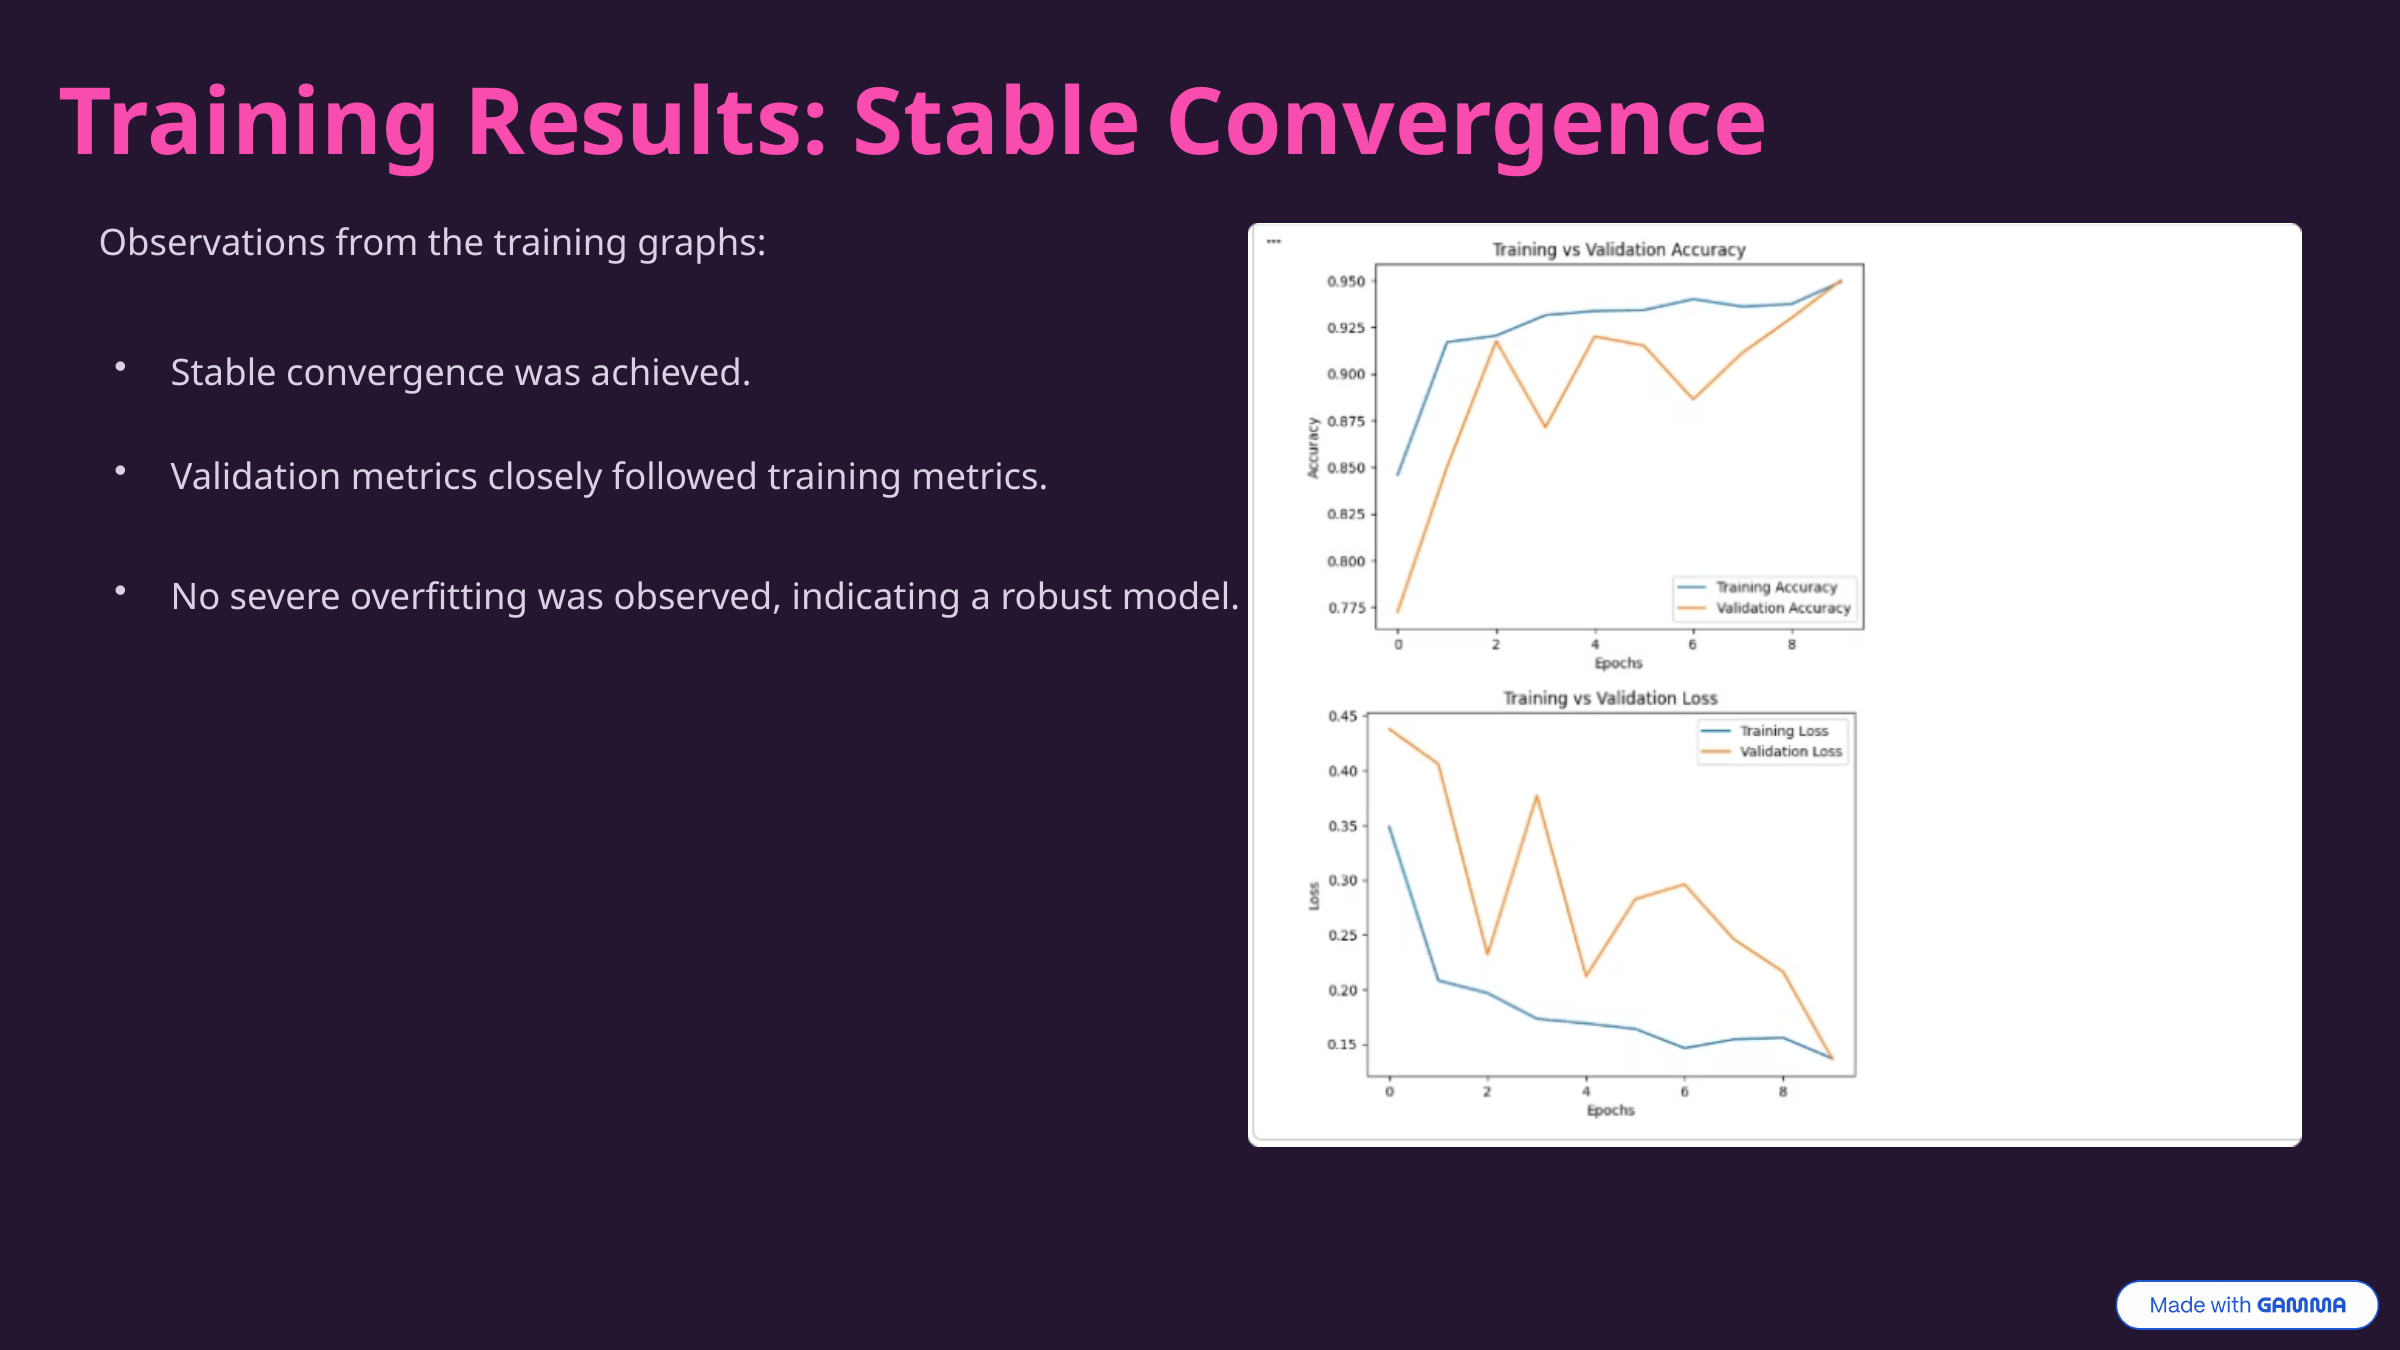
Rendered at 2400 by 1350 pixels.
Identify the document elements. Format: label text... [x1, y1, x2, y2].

text_box Training Results: Stable Convergence [58, 57, 1733, 174]
text_box Observations from the training graphs: [98, 203, 2239, 264]
picture [2106, 1271, 2389, 1339]
text_box Stable convergence was achieved. [114, 333, 1248, 393]
text_box Validation metrics closely followed training metrics. [114, 437, 1248, 497]
picture [1248, 223, 2302, 1147]
text_box No severe overfitting was observed, indicating a robust model. [114, 557, 1248, 618]
